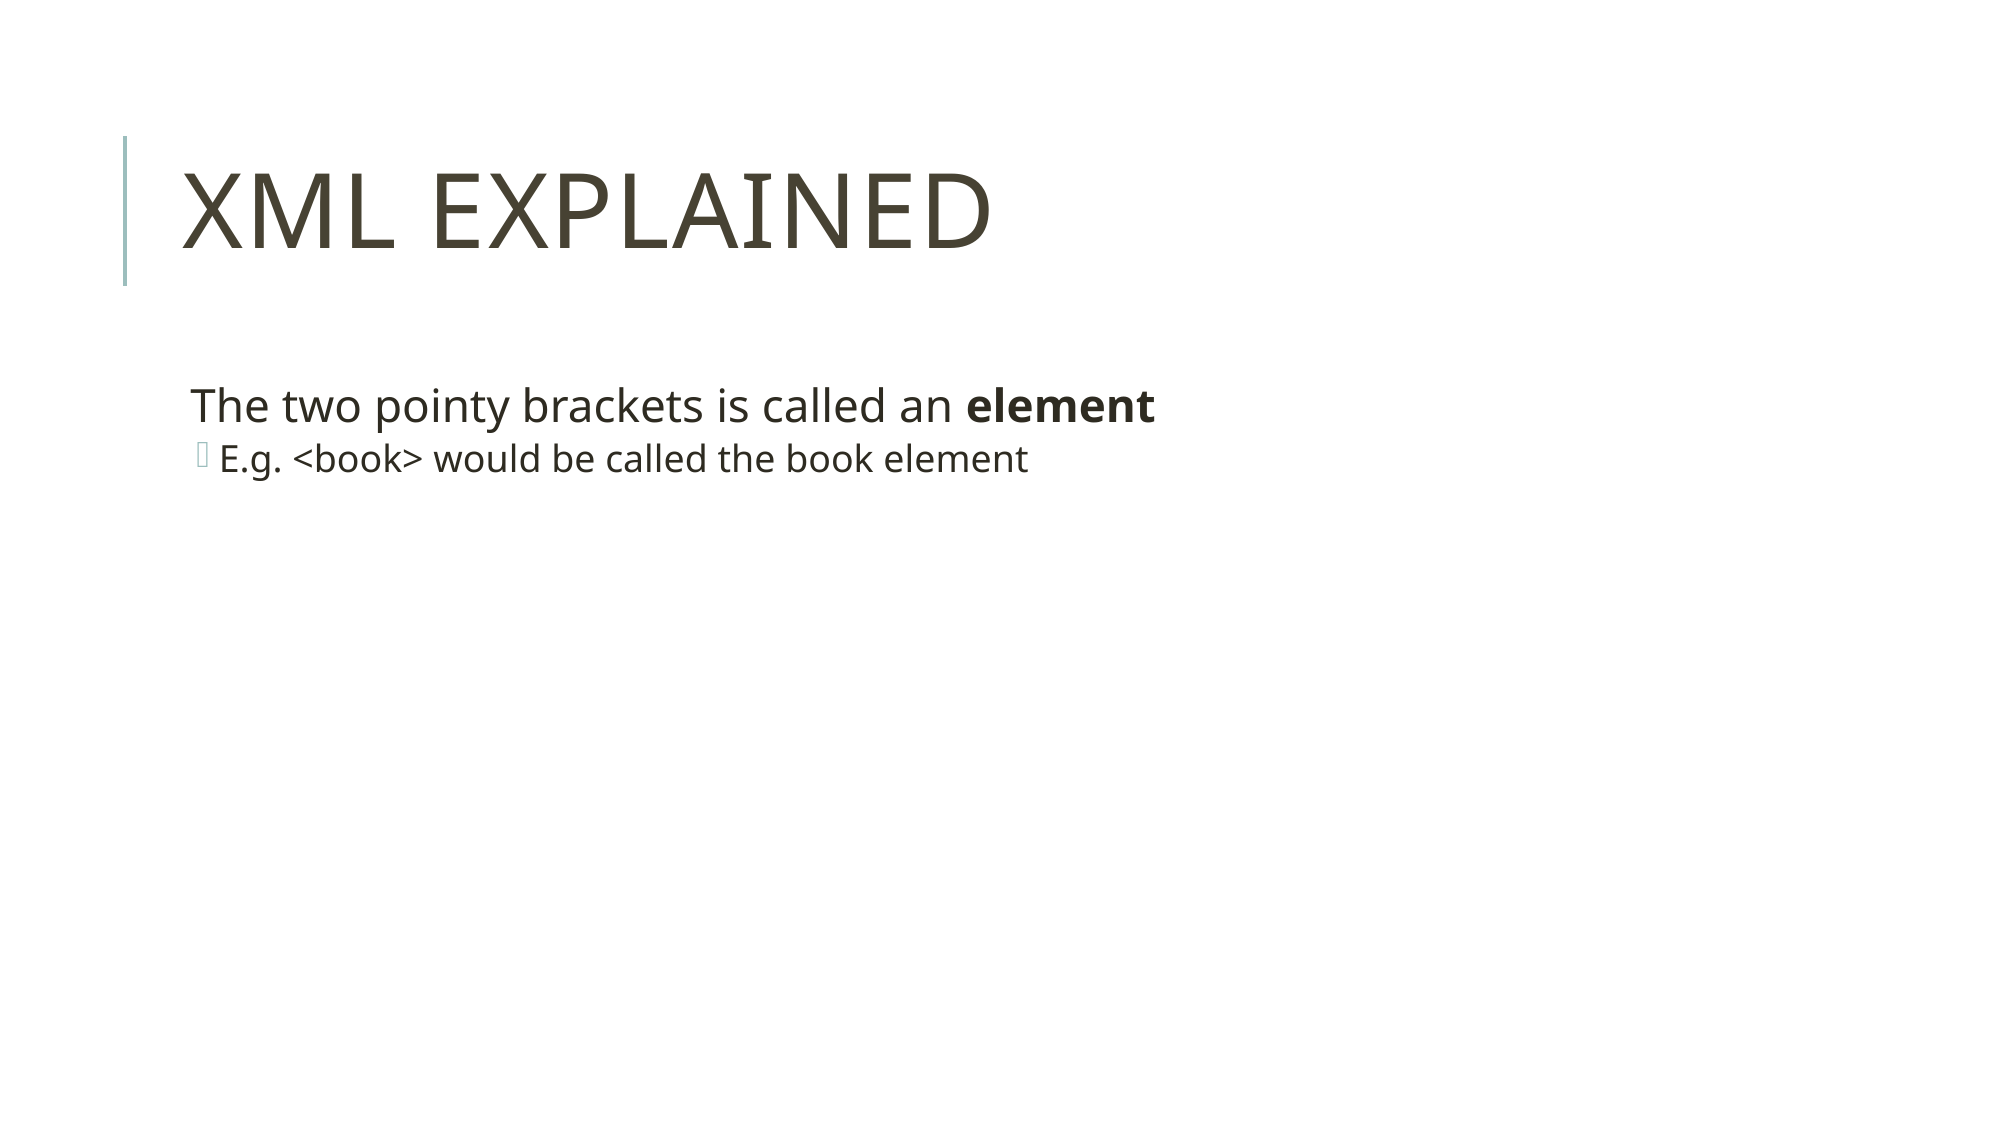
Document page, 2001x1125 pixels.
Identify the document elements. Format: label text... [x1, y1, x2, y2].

list The two pointy brackets is called an element E.g. <book> would be called the book element [168, 375, 1763, 1035]
title XML Explained [168, 96, 1763, 342]
